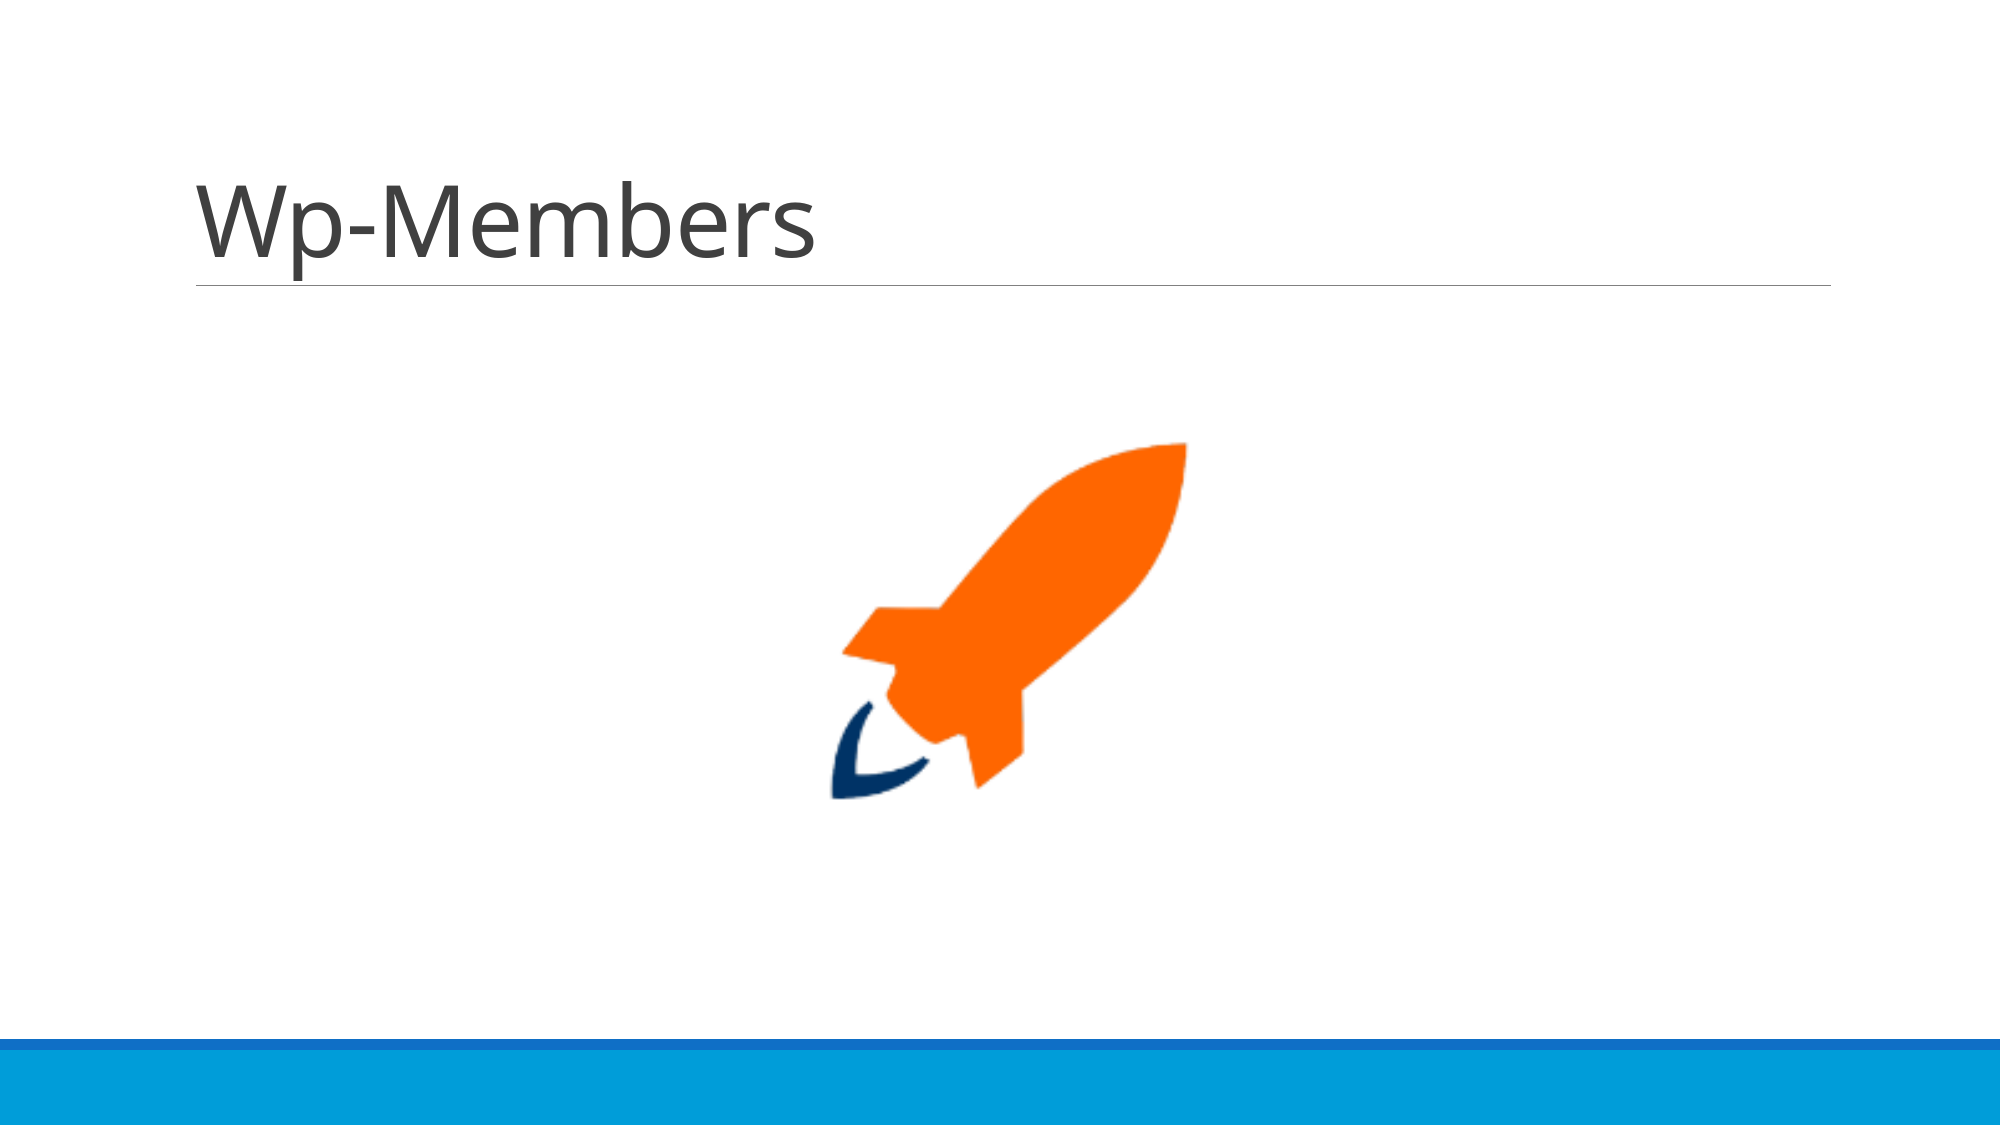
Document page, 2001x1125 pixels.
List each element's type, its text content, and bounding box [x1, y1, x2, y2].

title Wp-Members [180, 47, 1830, 285]
picture [800, 405, 1210, 832]
